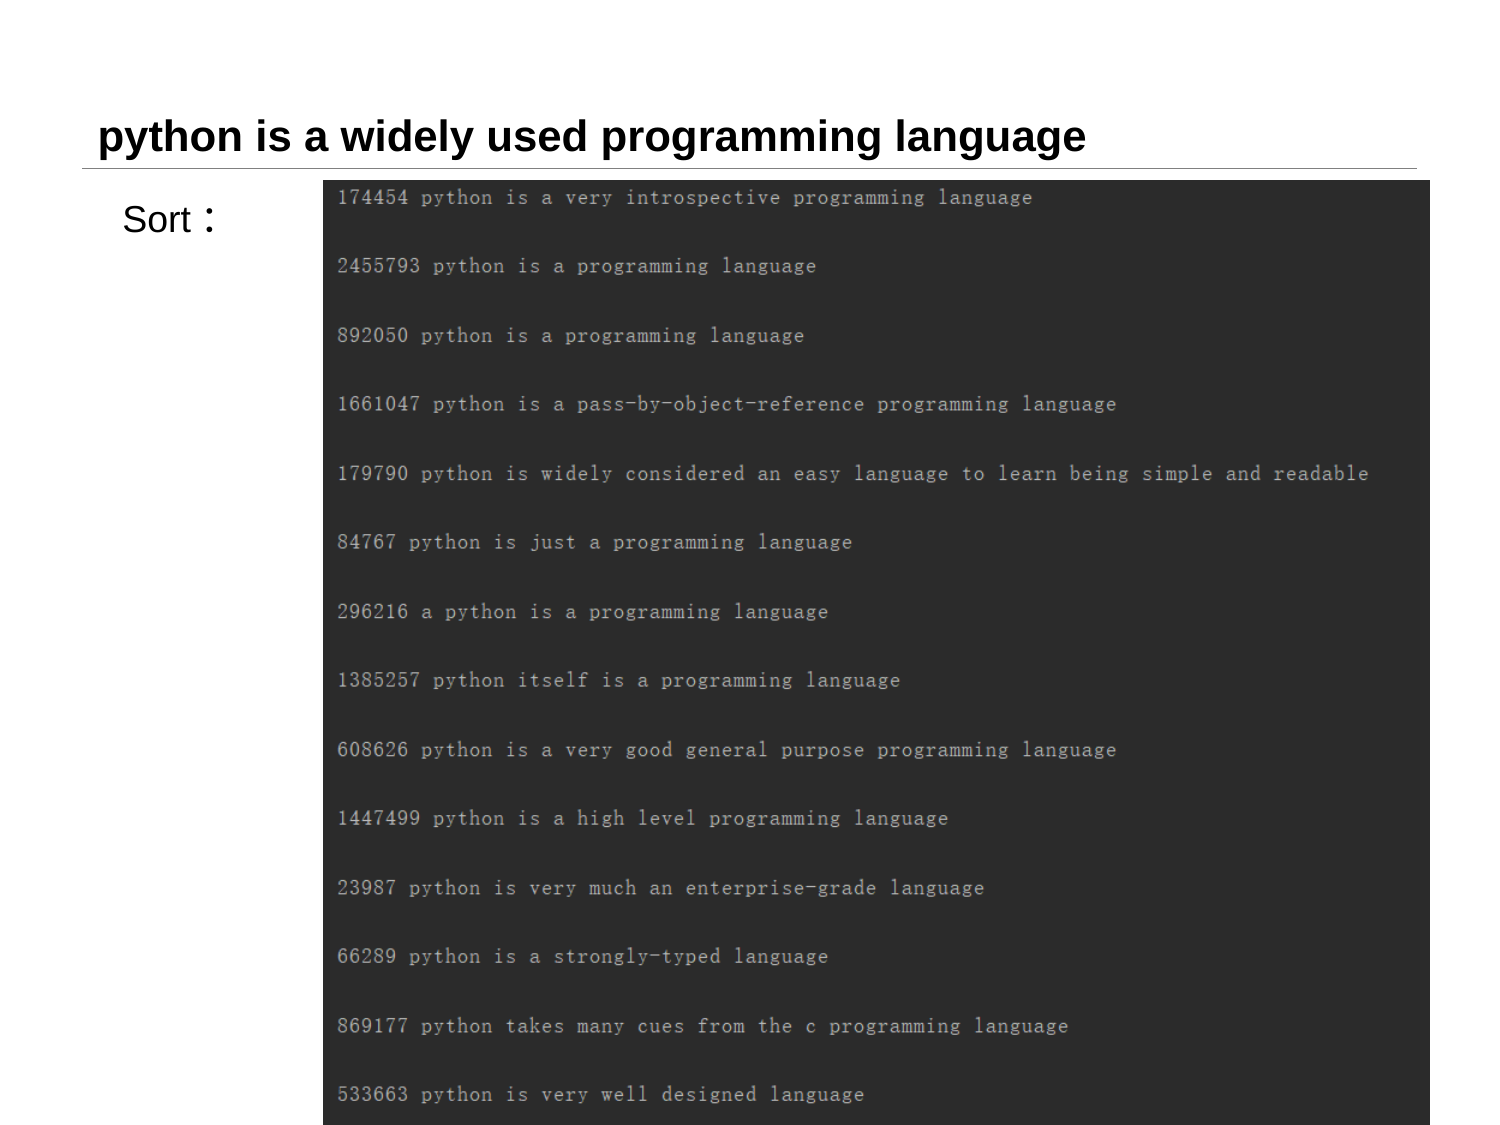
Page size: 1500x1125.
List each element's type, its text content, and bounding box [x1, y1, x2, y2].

text_box Sort： [107, 187, 323, 248]
title python is a widely used programming language [82, 0, 1418, 169]
picture [323, 180, 1430, 1125]
